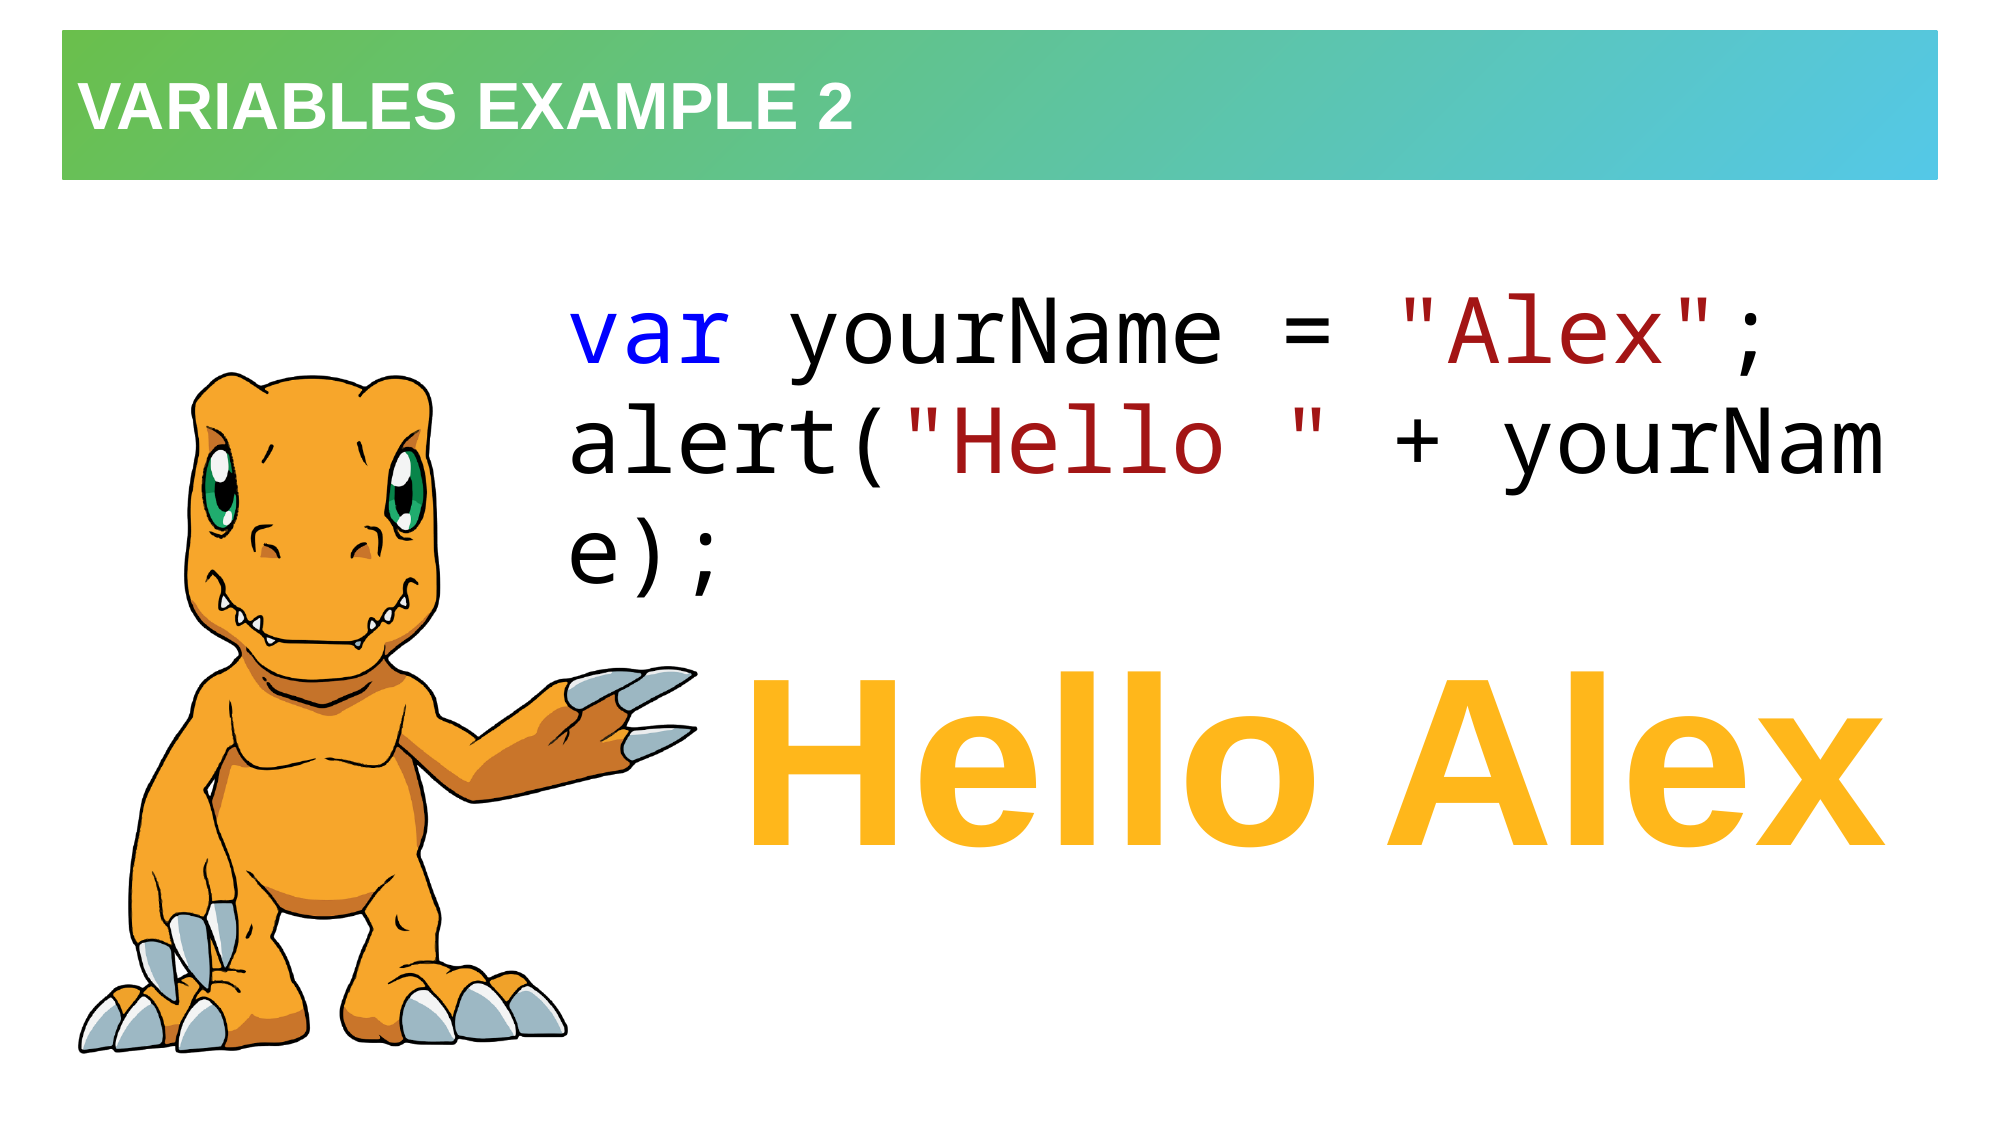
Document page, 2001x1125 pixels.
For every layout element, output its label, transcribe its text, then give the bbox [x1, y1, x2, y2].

text_box Hello Alex [709, 614, 1931, 922]
title Variables Example 2 [62, 29, 1938, 180]
list var yourName = "Alex"; alert("Hello " + yourName); [556, 272, 1931, 523]
picture [62, 356, 709, 1068]
